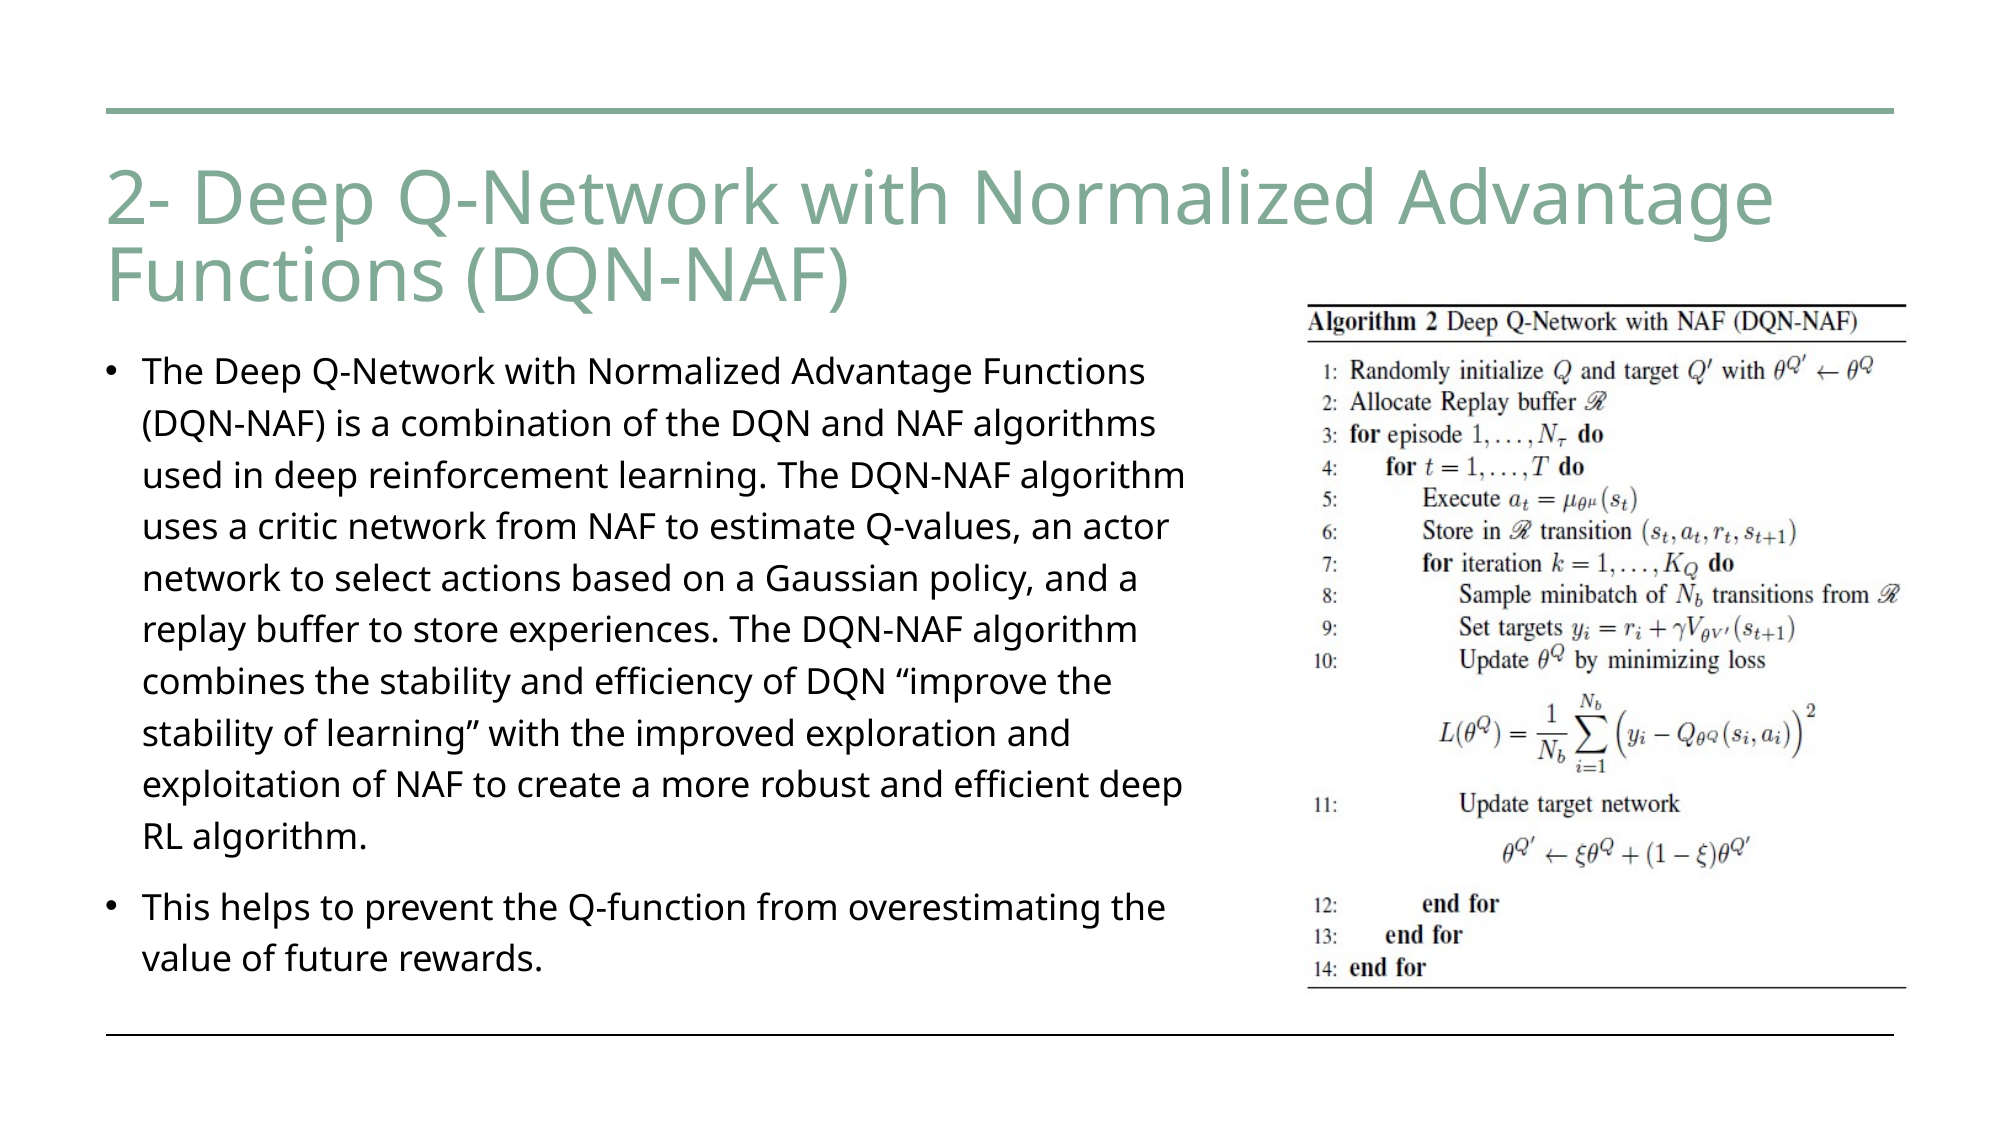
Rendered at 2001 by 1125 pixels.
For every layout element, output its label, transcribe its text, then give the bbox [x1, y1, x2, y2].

list The Deep Q-Network with Normalized Advantage Functions (DQN-NAF) is a combination of the DQN and NAF algorithms used in deep reinforcement learning. The DQN-NAF algorithm uses a critic network from NAF to estimate Q-values, an actor network to select actions based on a Gaussian policy, and a replay buffer to store experiences. The DQN-NAF algorithm combines the stability and efficiency of DQN “improve the stability of learning” with the improved exploration and exploitation of NAF to create a more robust and efficient deep RL algorithm. This helps to prevent the Q-function from overestimating the value of future rewards. [90, 332, 1211, 994]
picture [1304, 299, 1910, 994]
title 2- Deep Q-Network with Normalized Advantage Functions (DQN-NAF) [90, 156, 1894, 333]
